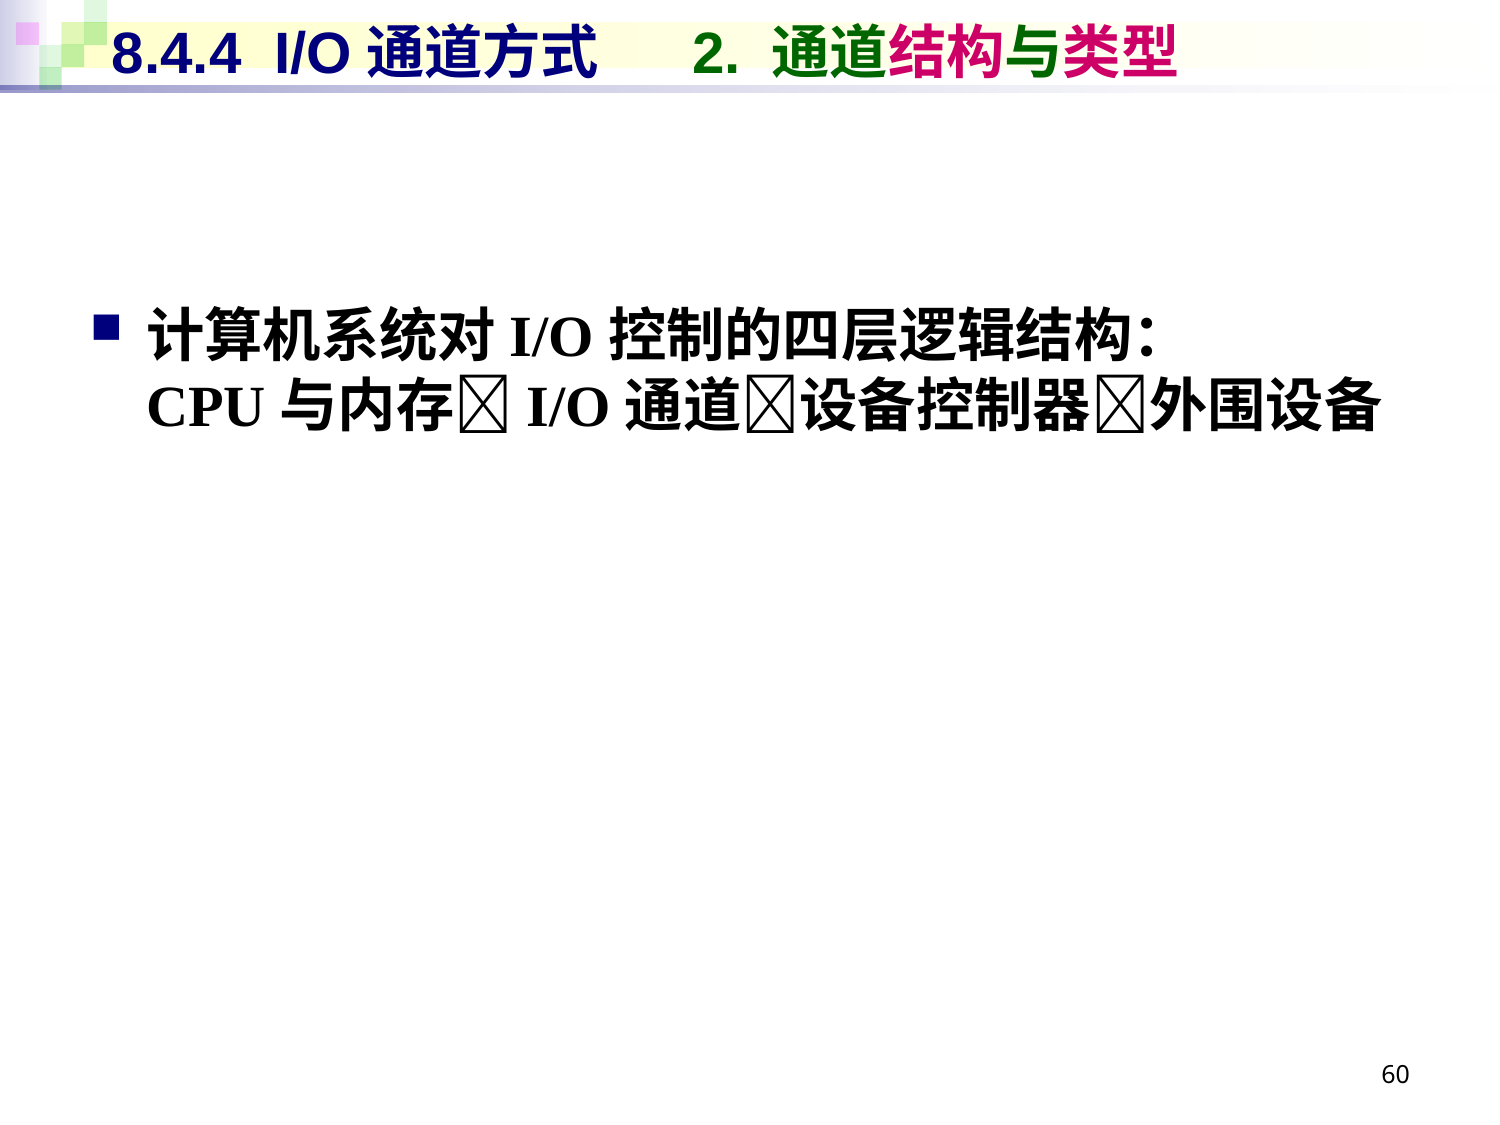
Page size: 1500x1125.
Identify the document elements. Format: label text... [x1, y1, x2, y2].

title 8.4.4 I/O通道方式 2. 通道结构与类型 [96, 6, 1448, 94]
list 计算机系统对I/O控制的四层逻辑结构： CPU与内存I/O通道设备控制器外围设备 [74, 290, 1448, 1107]
